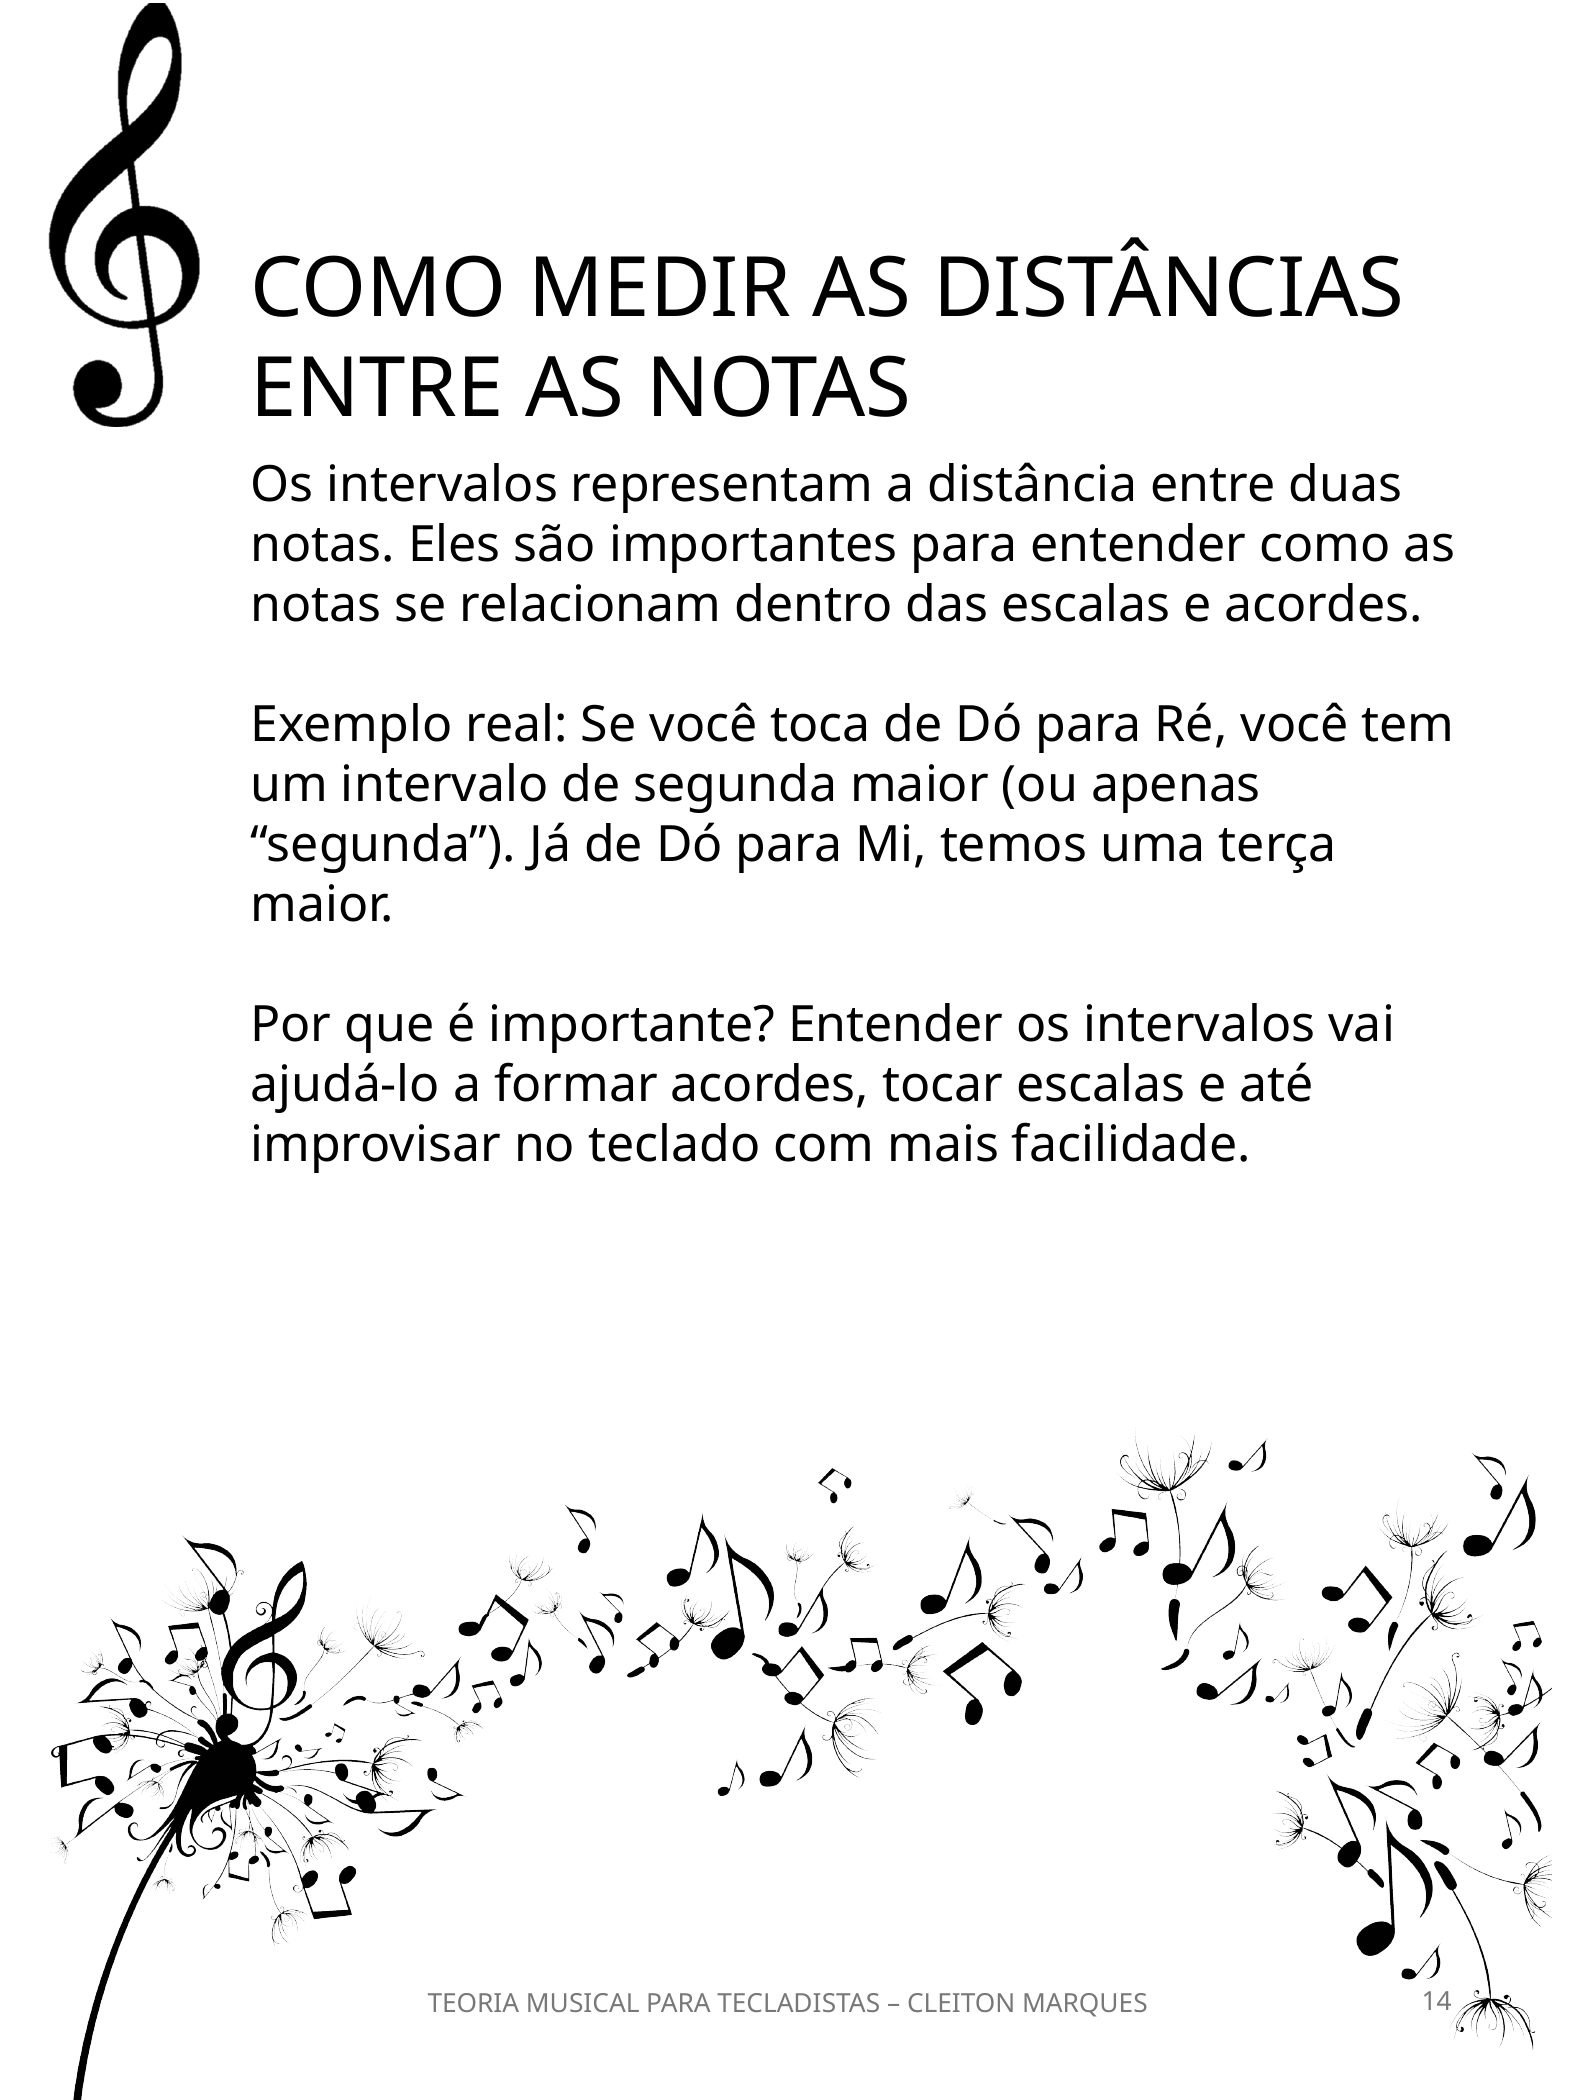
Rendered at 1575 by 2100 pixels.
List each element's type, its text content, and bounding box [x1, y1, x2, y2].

text_box Os intervalos representam a distância entre duas notas. Eles são importantes para entender como as notas se relacionam dentro das escalas e acordes. Exemplo real: Se você toca de Dó para Ré, você tem um intervalo de segunda maior (ou apenas “segunda”). Já de Dó para Mi, temos uma terça maior. Por que é importante? Entender os intervalos vai ajudá-lo a formar acordes, tocar escalas e até improvisar no teclado com mais facilidade. [235, 444, 1498, 1179]
picture [17, 0, 232, 427]
text_box COMO MEDIR AS DISTÂNCIAS ENTRE AS NOTAS [235, 226, 1433, 441]
picture [0, 1371, 1553, 2100]
